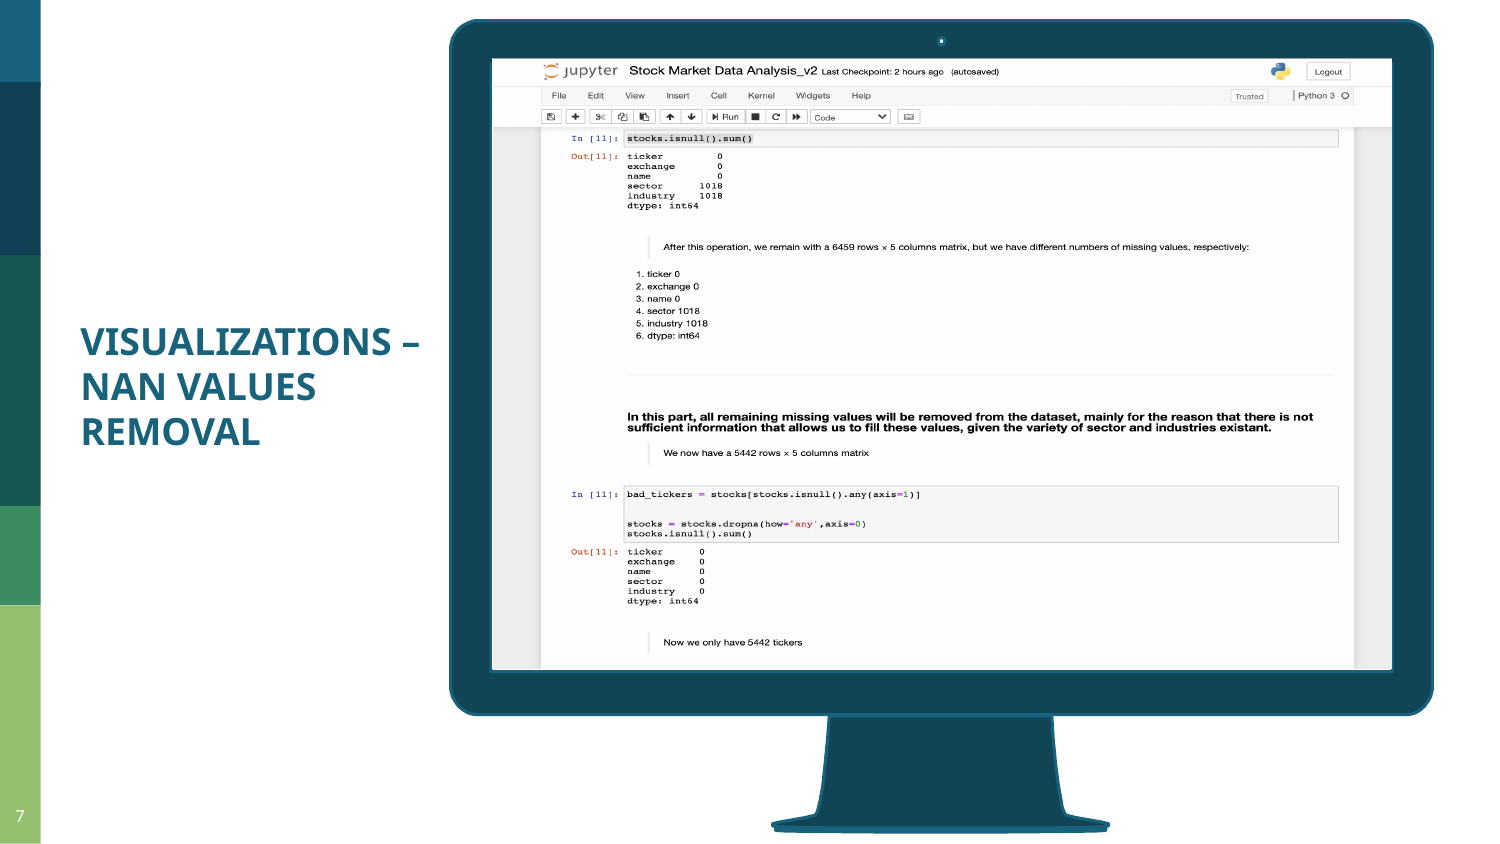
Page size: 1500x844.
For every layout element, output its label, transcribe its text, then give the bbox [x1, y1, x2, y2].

text_box [772, 716, 1109, 832]
list VISUALIZATIONS – NAN VALUES REMOVAL [65, 80, 451, 764]
text_box [450, 20, 1433, 715]
picture [492, 58, 1392, 669]
slide_number 7 [0, 790, 49, 844]
